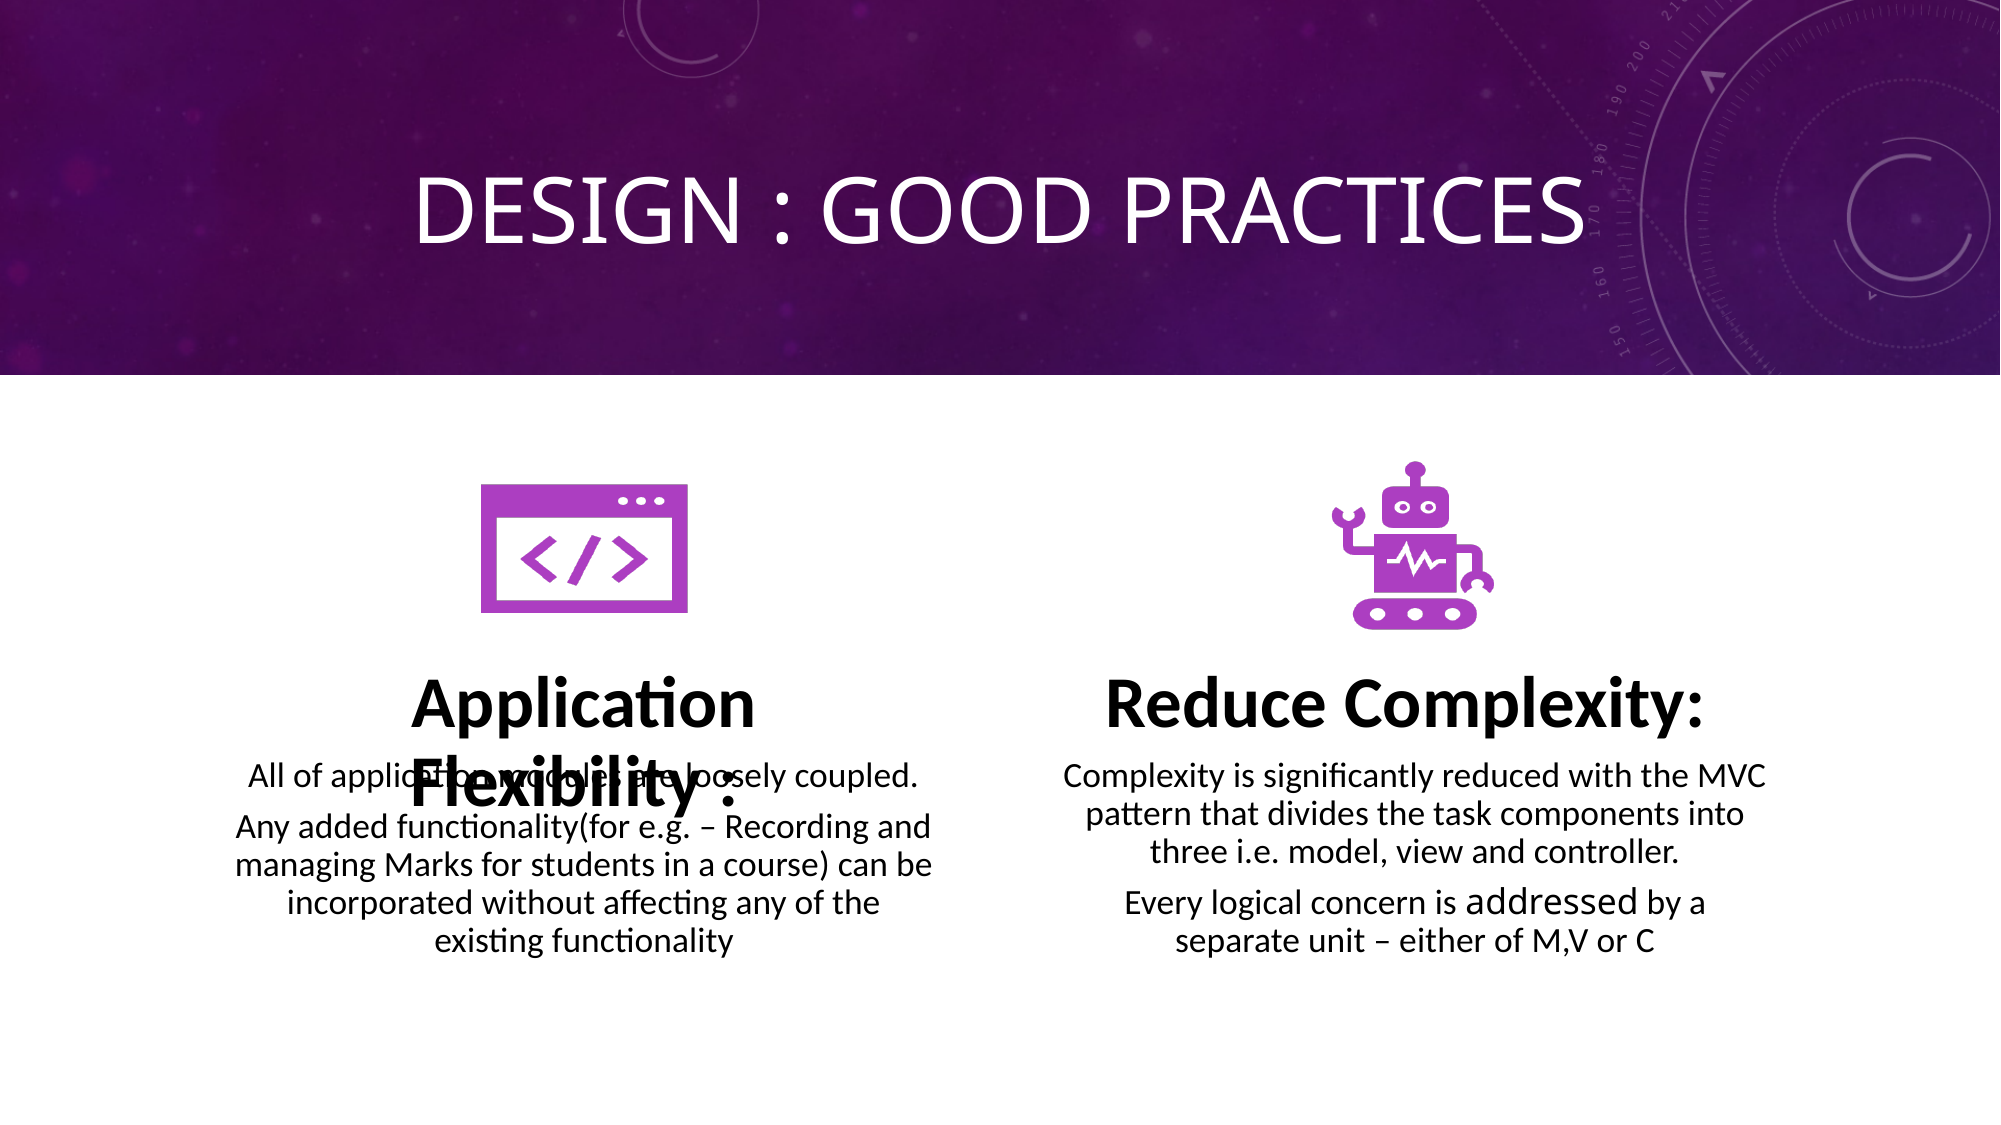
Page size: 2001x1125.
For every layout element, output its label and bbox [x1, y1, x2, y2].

text_box [0, 385, 2000, 1125]
list [168, 449, 1831, 925]
picture [0, 0, 2000, 375]
